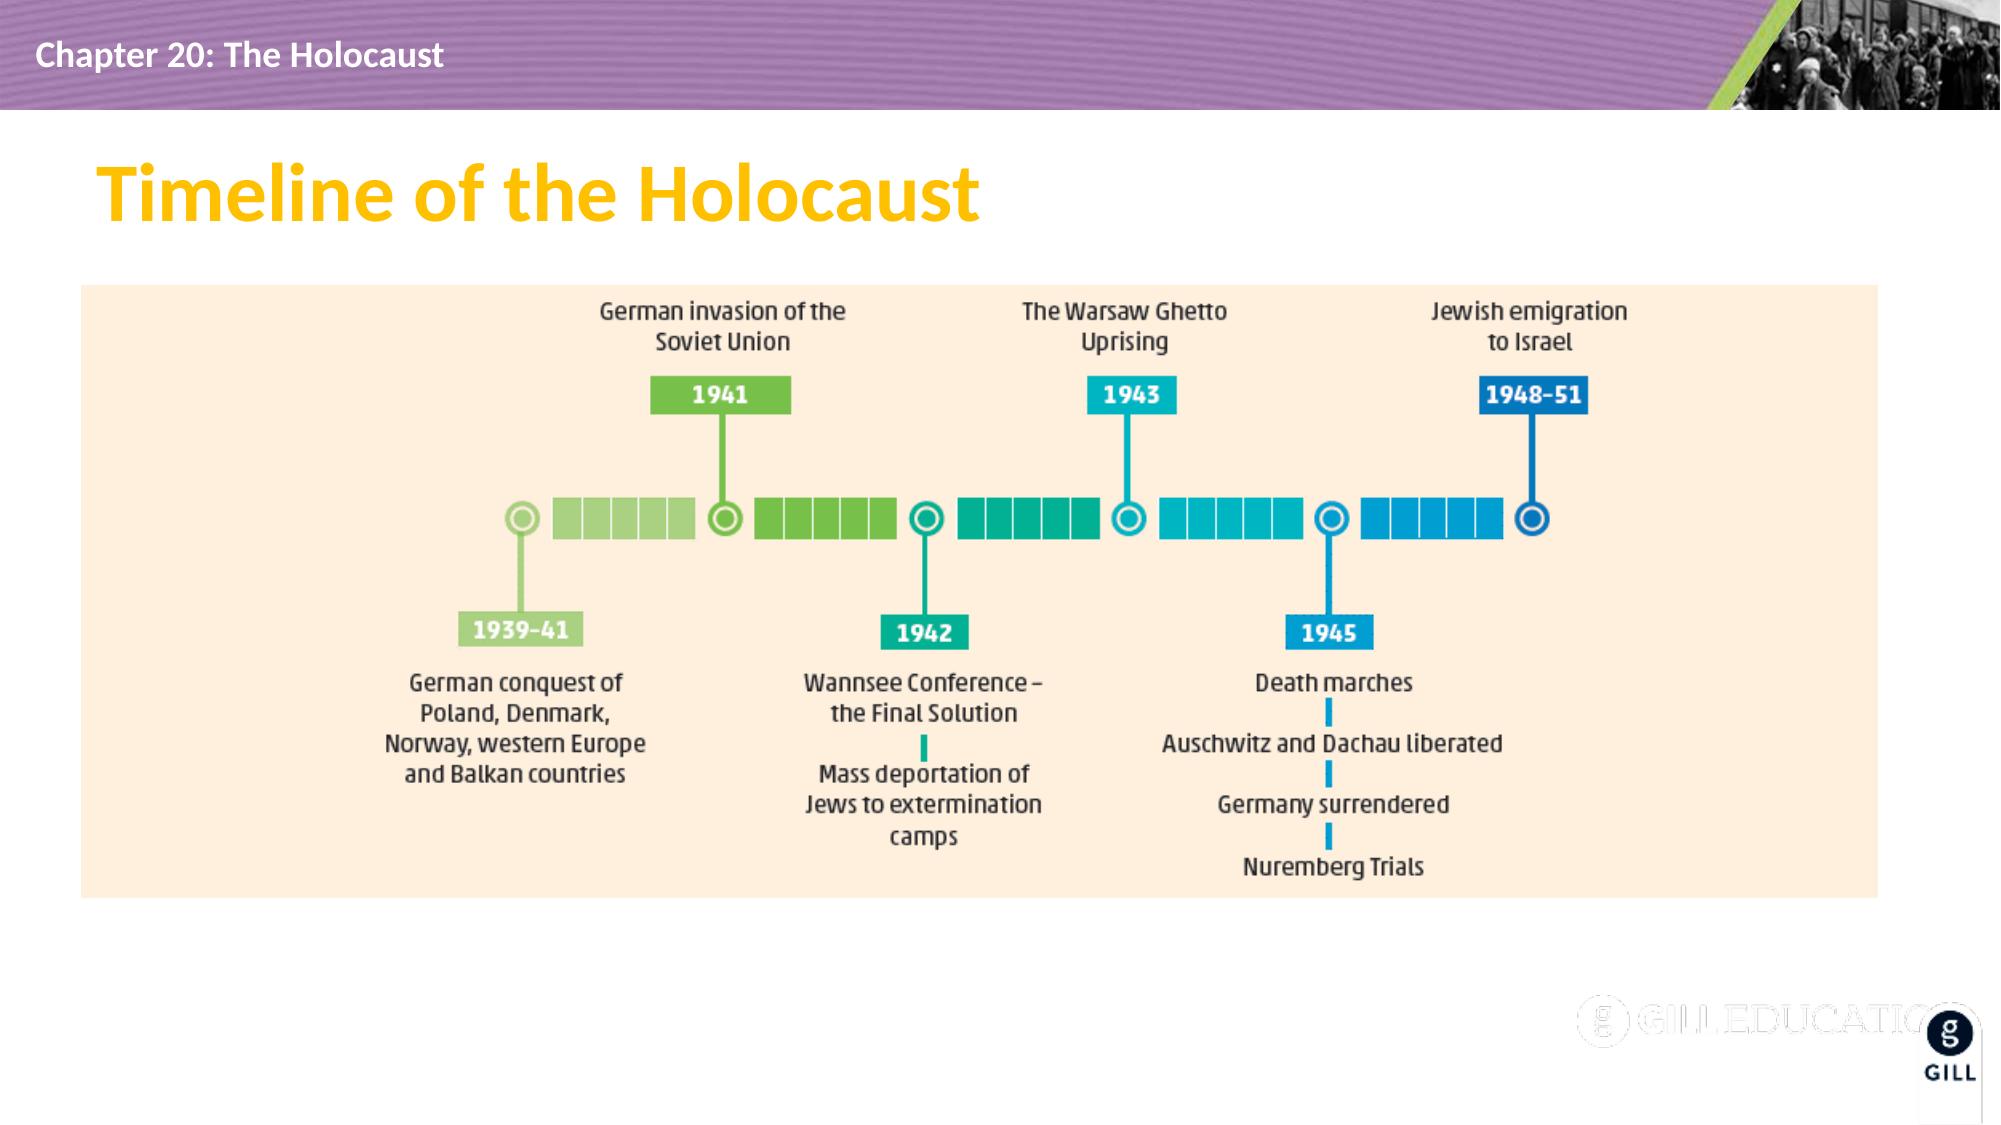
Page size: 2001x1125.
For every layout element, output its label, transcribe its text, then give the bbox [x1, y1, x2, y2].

text_box Timeline of the Holocaust [81, 130, 1172, 246]
picture [0, 0, 2000, 110]
picture [81, 285, 2001, 1125]
